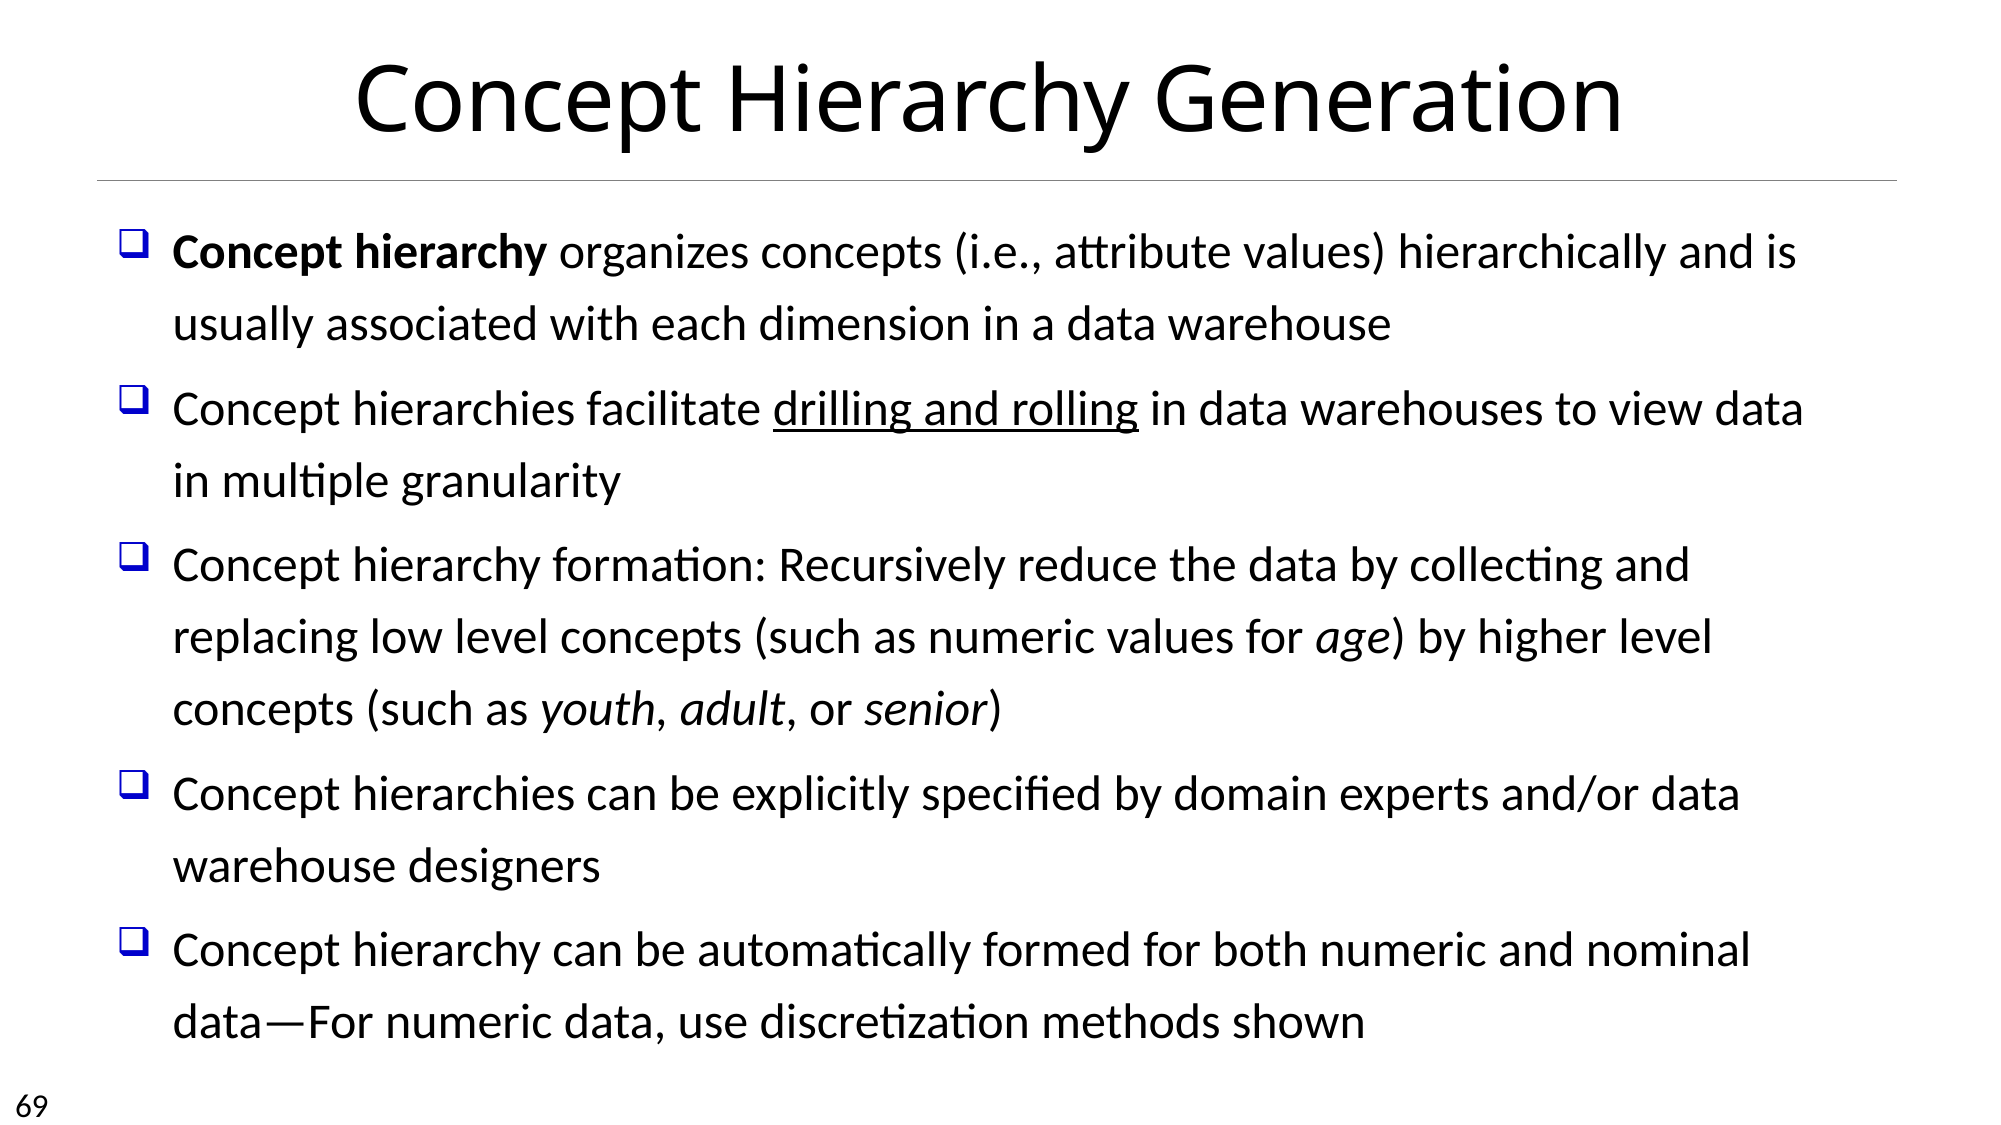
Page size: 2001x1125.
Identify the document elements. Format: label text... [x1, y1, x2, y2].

list Concept hierarchy organizes concepts (i.e., attribute values) hierarchically and is usually associated with each dimension in a data warehouse Concept hierarchies facilitate drilling and rolling in data warehouses to view data in multiple granularity Concept hierarchy formation: Recursively reduce the data by collecting and replacing low level concepts (such as numeric values for age) by higher level concepts (such as youth, adult, or senior) Concept hierarchies can be explicitly specified by domain experts and/or data warehouse designers Concept hierarchy can be automatically formed for both numeric and nominal data—For numeric data, use discretization methods shown [101, 199, 1865, 1037]
title Concept Hierarchy Generation [57, 36, 1923, 158]
